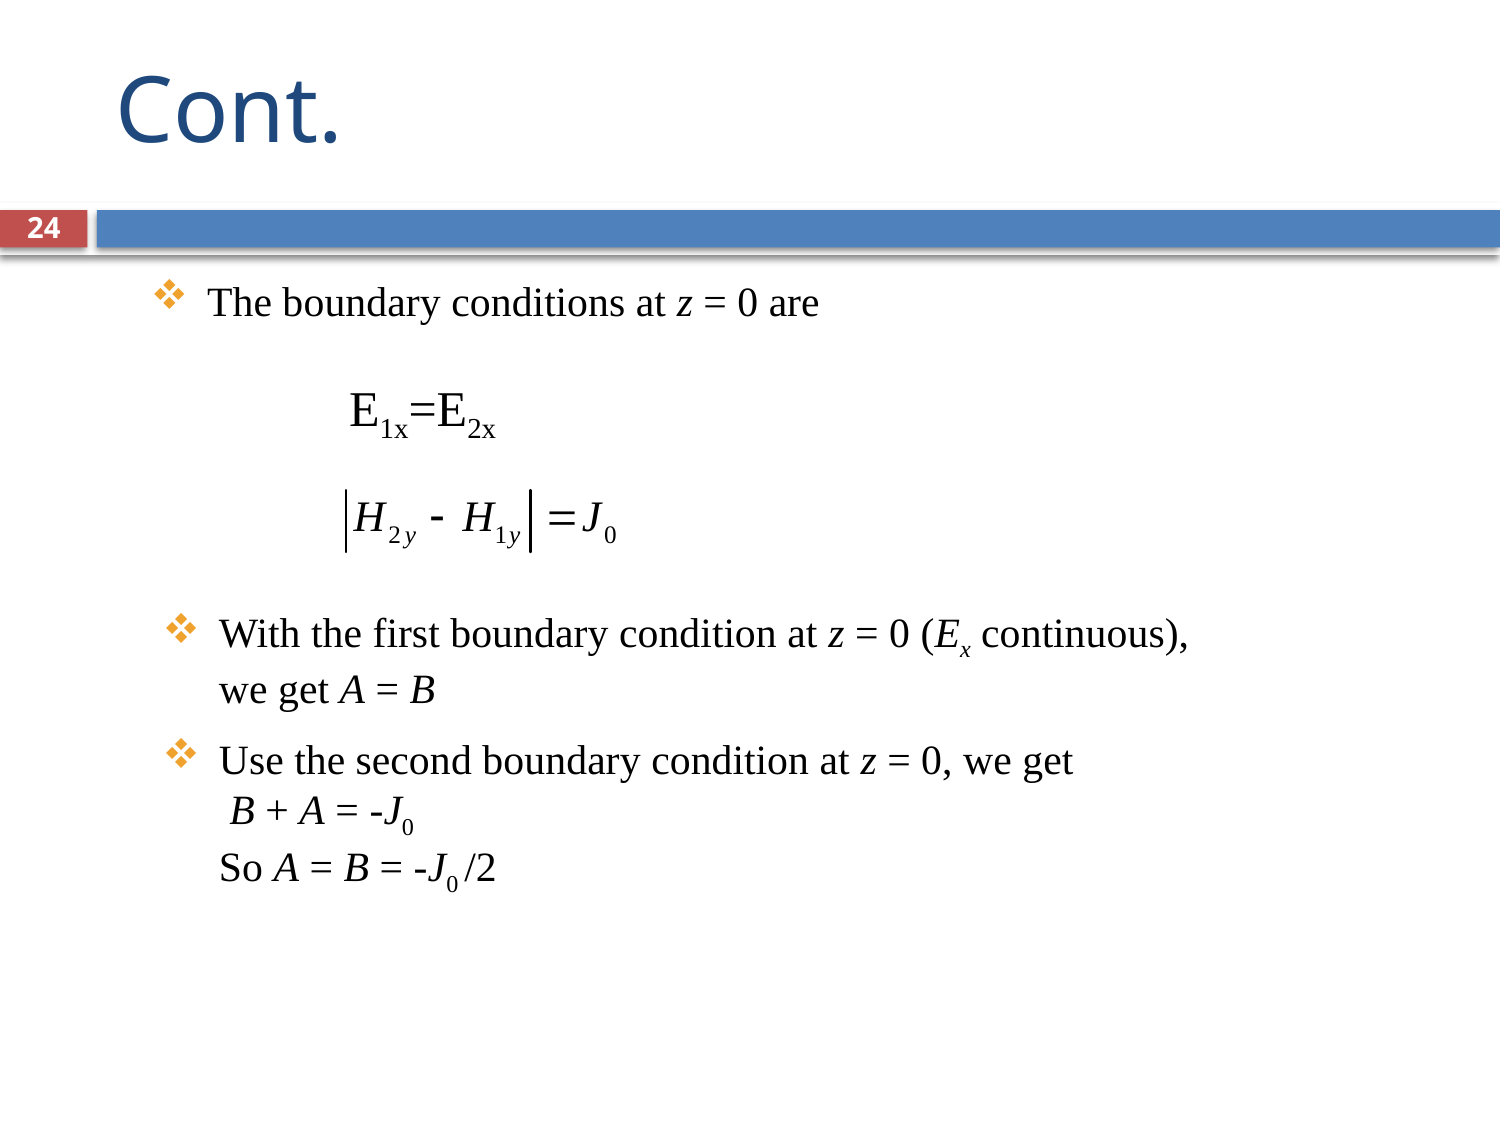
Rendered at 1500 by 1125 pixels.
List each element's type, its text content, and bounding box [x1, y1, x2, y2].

title Cont. [100, 24, 1438, 188]
text_box E1x=E2x [334, 368, 512, 452]
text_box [336, 479, 629, 563]
slide_number 24 [0, 208, 88, 249]
text_box With the first boundary condition at z = 0 (Ex continuous), we get A = B Use the second boundary condition at z = 0, we get B + A = -J0 So A = B = -J0 /2 [147, 597, 1229, 902]
text_box The boundary conditions at z = 0 are [135, 267, 892, 373]
